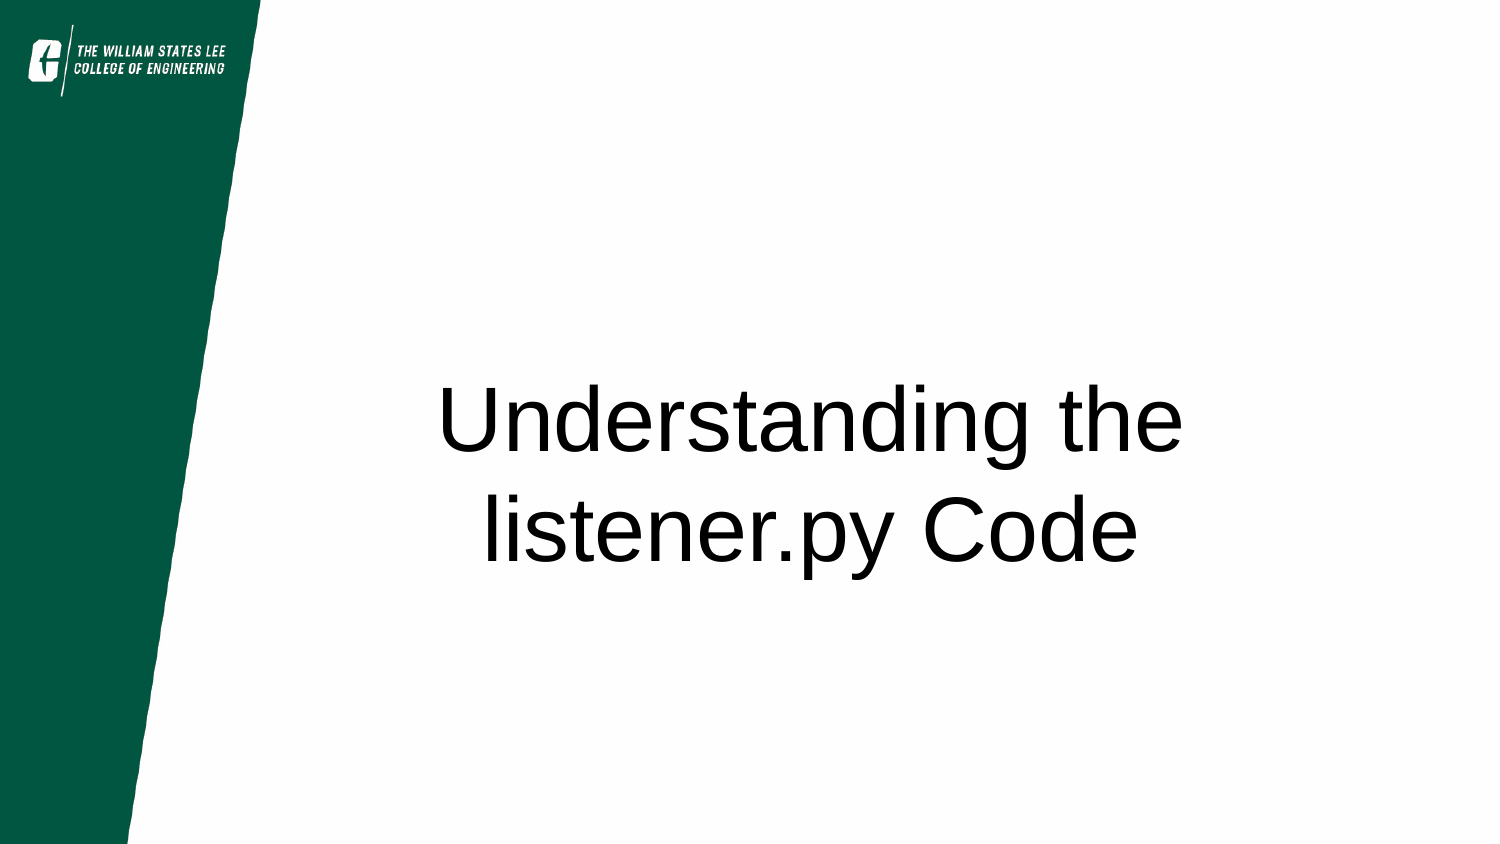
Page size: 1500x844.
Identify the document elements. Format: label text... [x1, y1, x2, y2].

text_box Understanding the listener.py Code [221, 352, 1403, 634]
picture [0, 0, 1500, 844]
